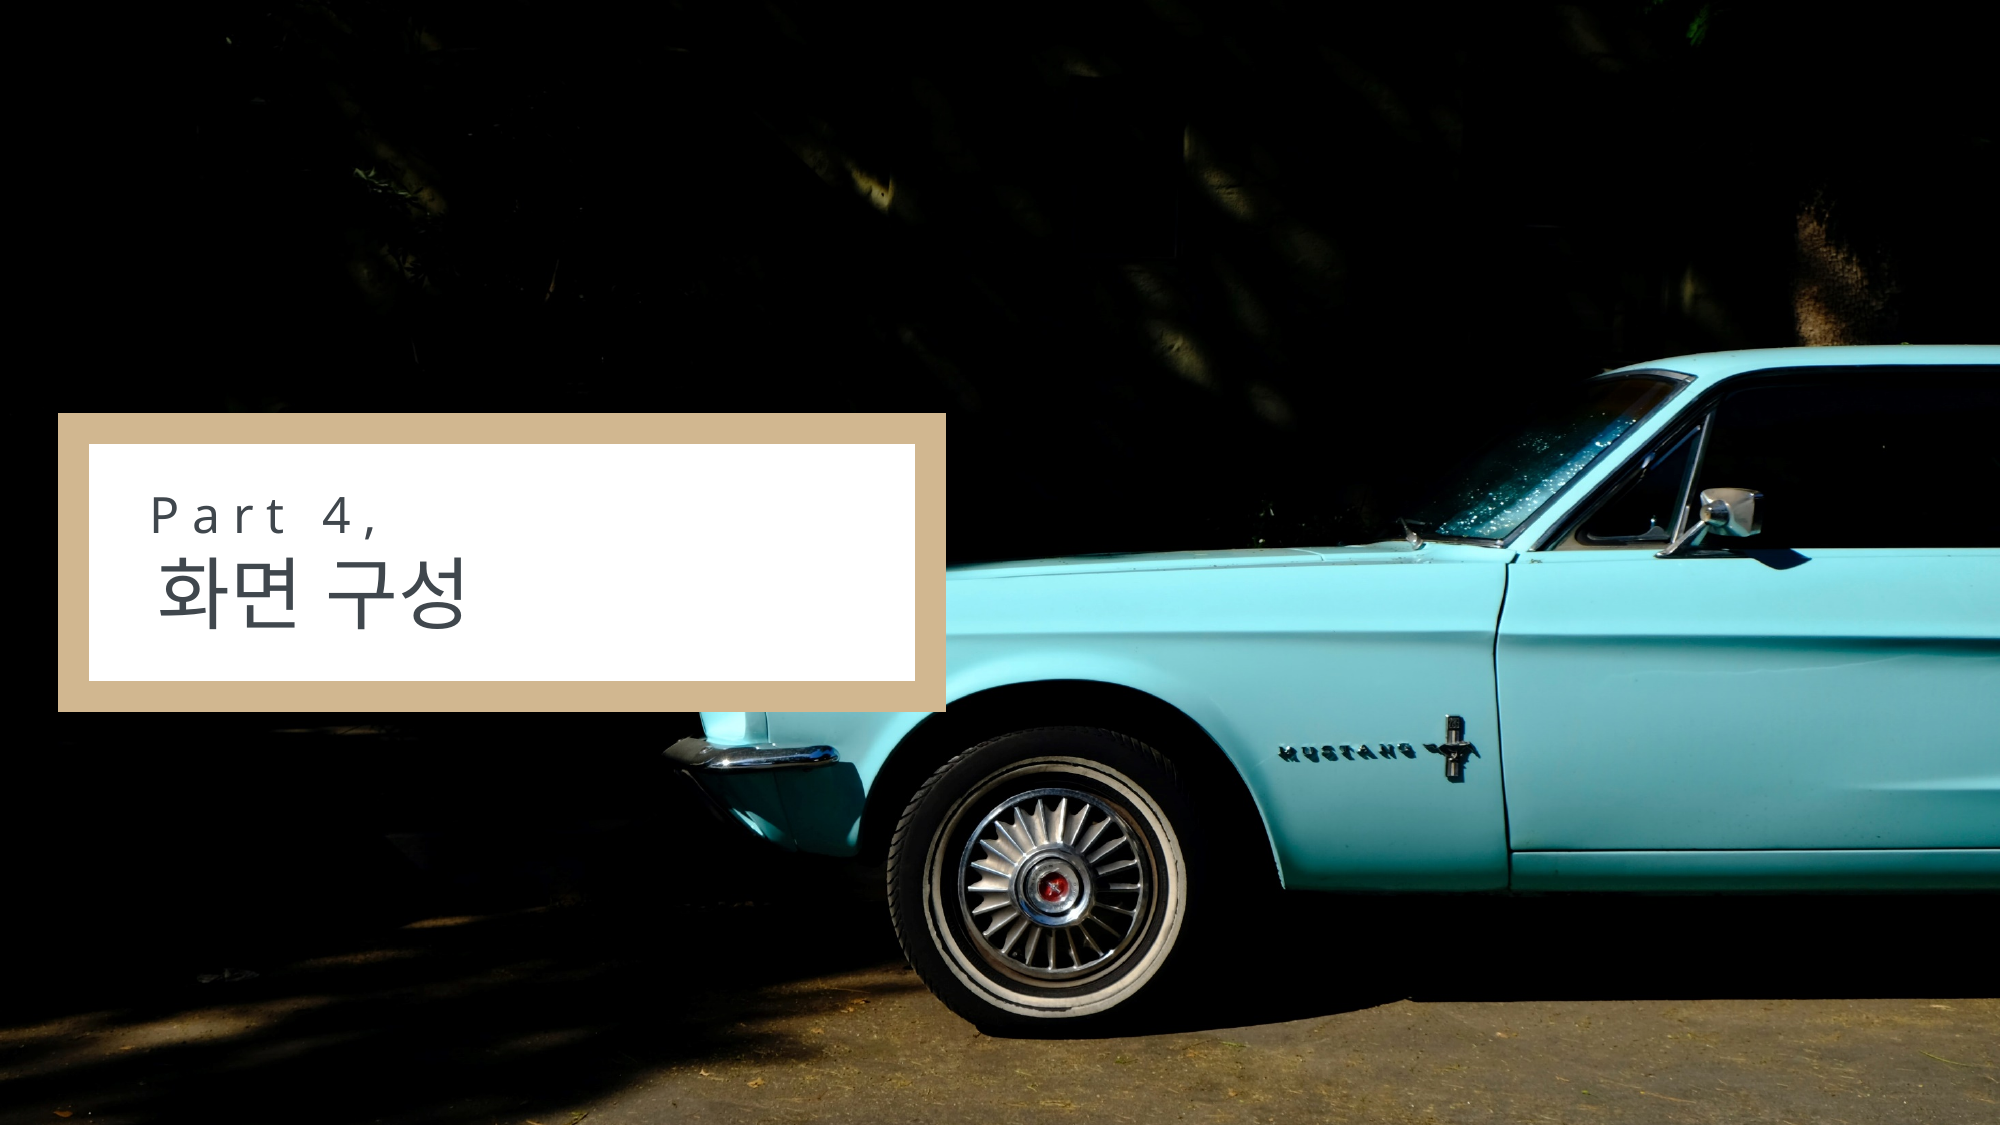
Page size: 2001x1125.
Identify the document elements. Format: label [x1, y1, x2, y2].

picture [0, 0, 2000, 1125]
text_box [129, 476, 502, 649]
